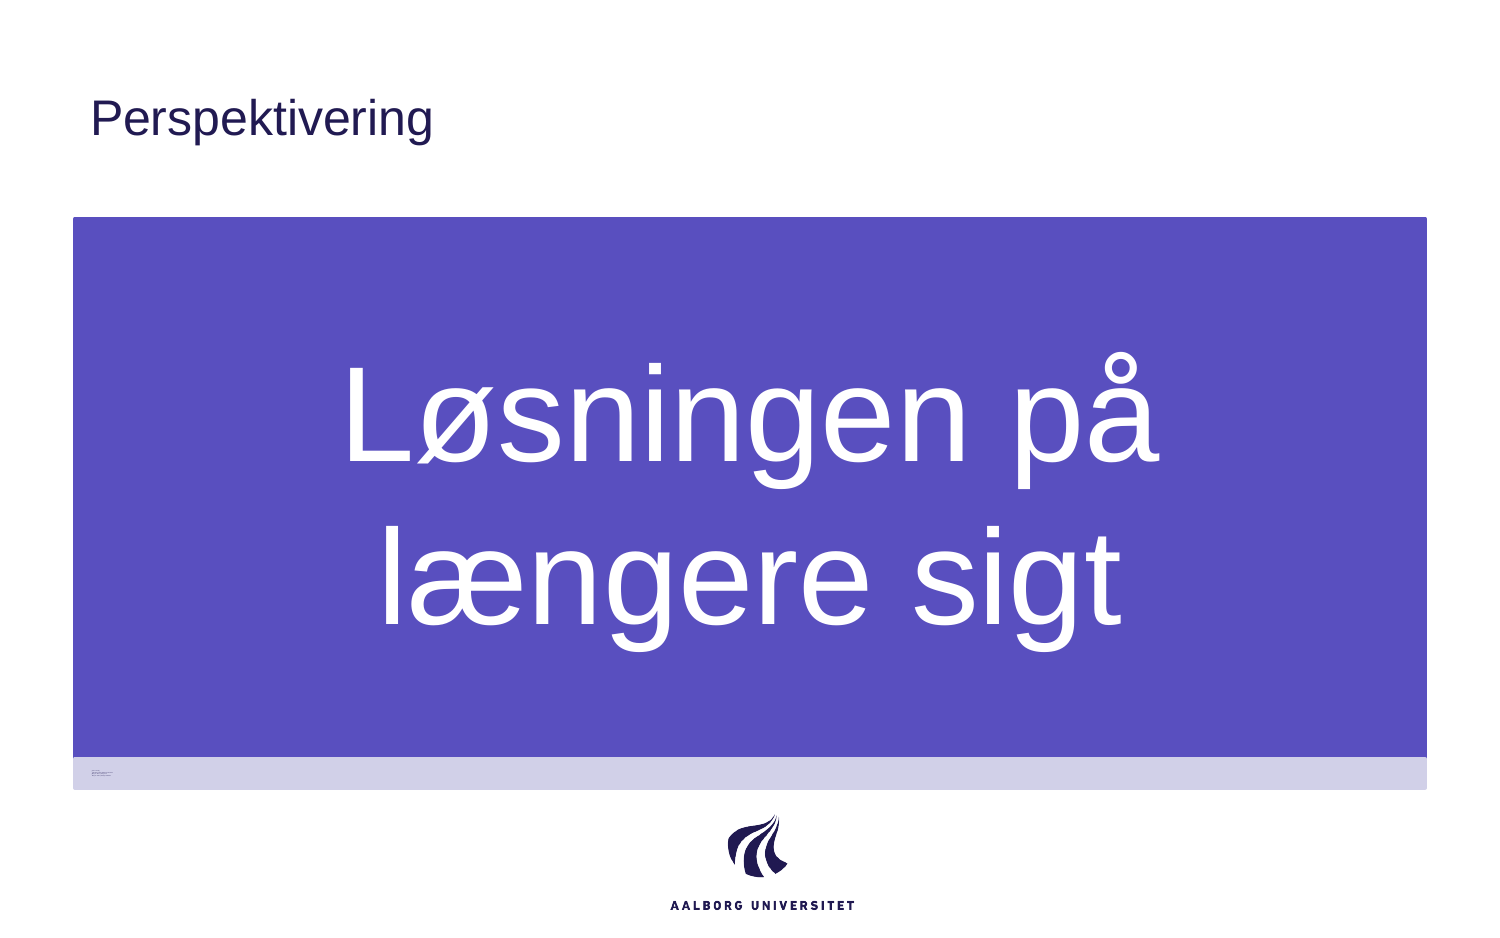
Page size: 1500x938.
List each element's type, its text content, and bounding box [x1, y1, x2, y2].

picture [655, 799, 869, 925]
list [74, 218, 1426, 788]
title Perspektivering [75, 37, 1425, 194]
